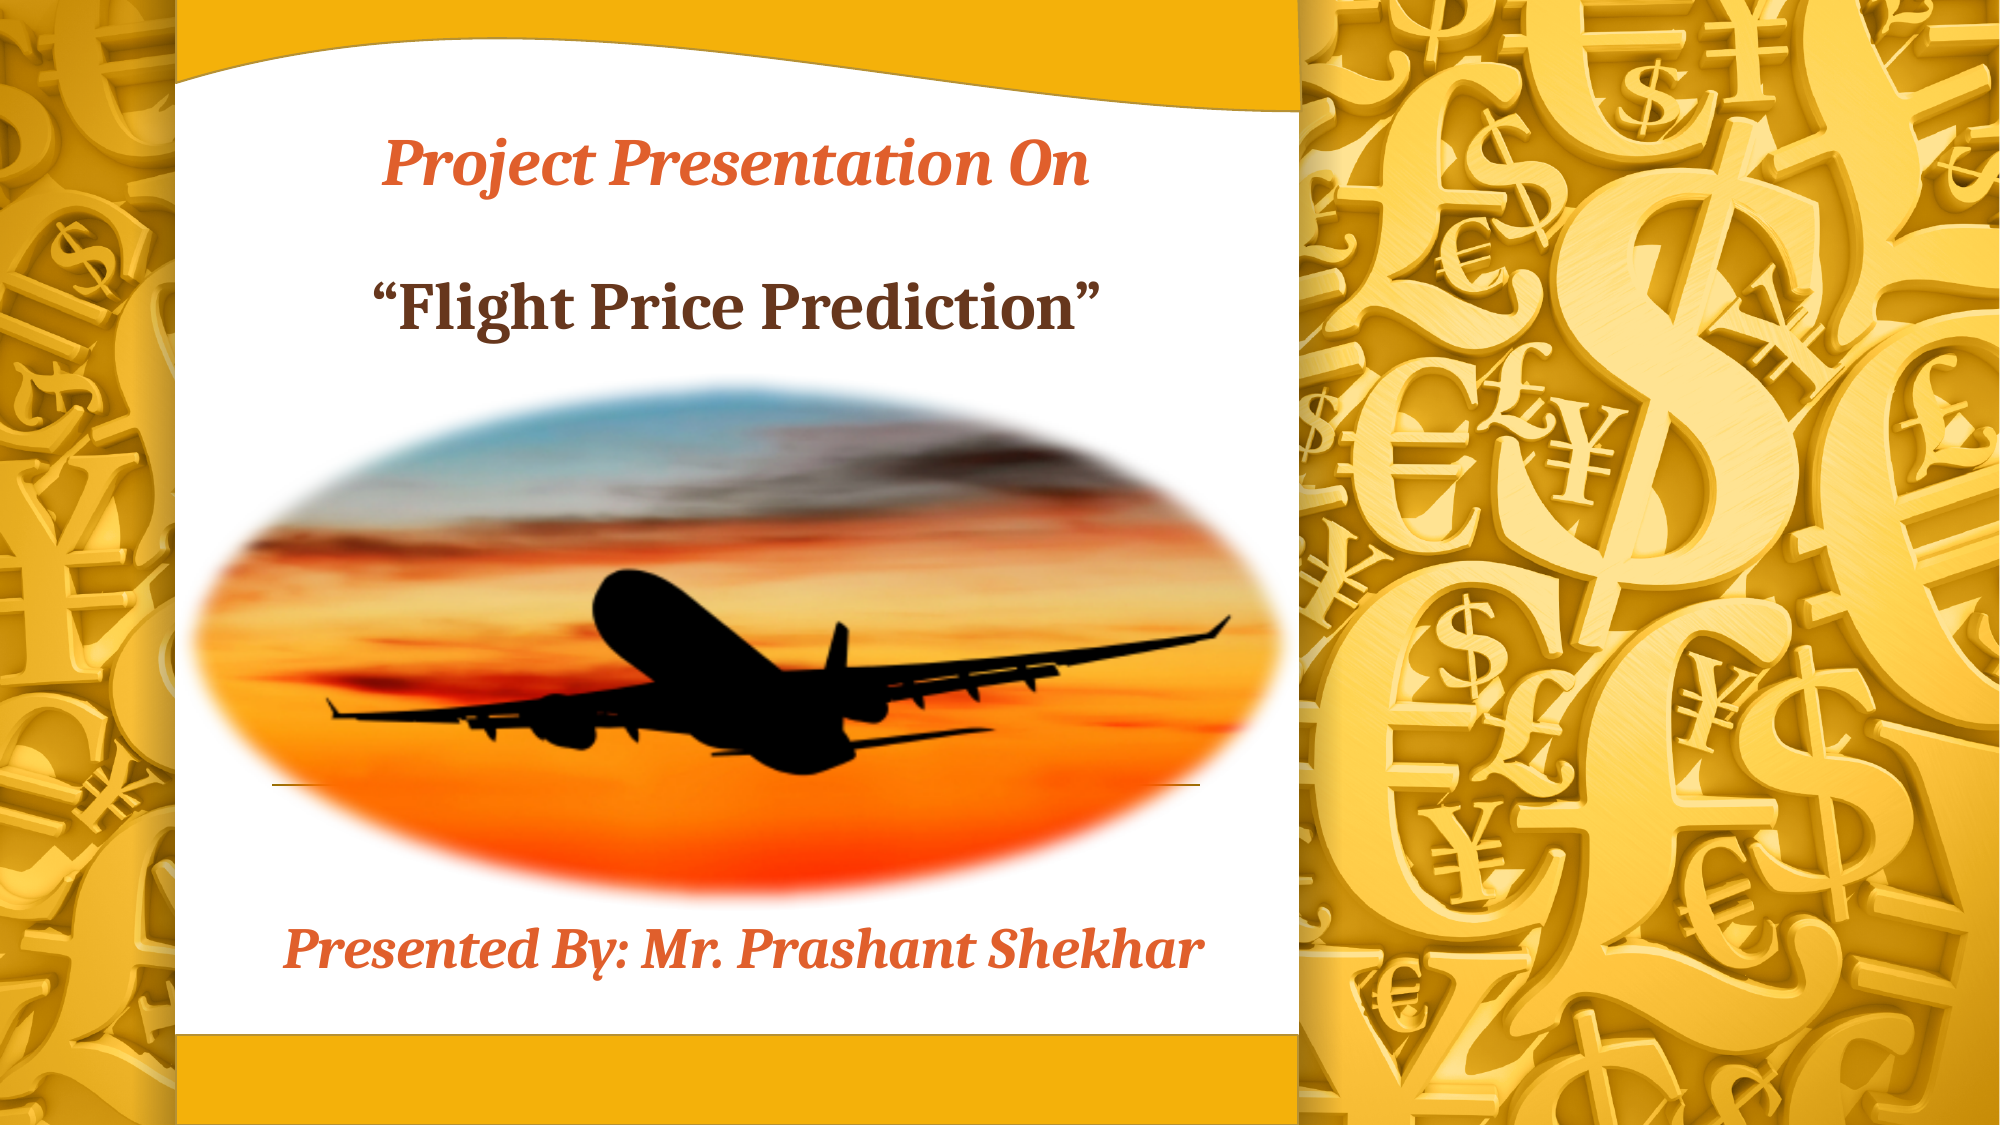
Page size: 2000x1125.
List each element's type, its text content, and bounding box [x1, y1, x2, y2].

title Project Presentation On “Flight Price Prediction” [249, 125, 1225, 350]
text_box [175, 0, 1303, 113]
text_box [175, 1034, 1299, 1125]
picture [0, 0, 2000, 1125]
subtitle Presented By: Mr. Prashant Shekhar [192, 911, 1286, 1024]
